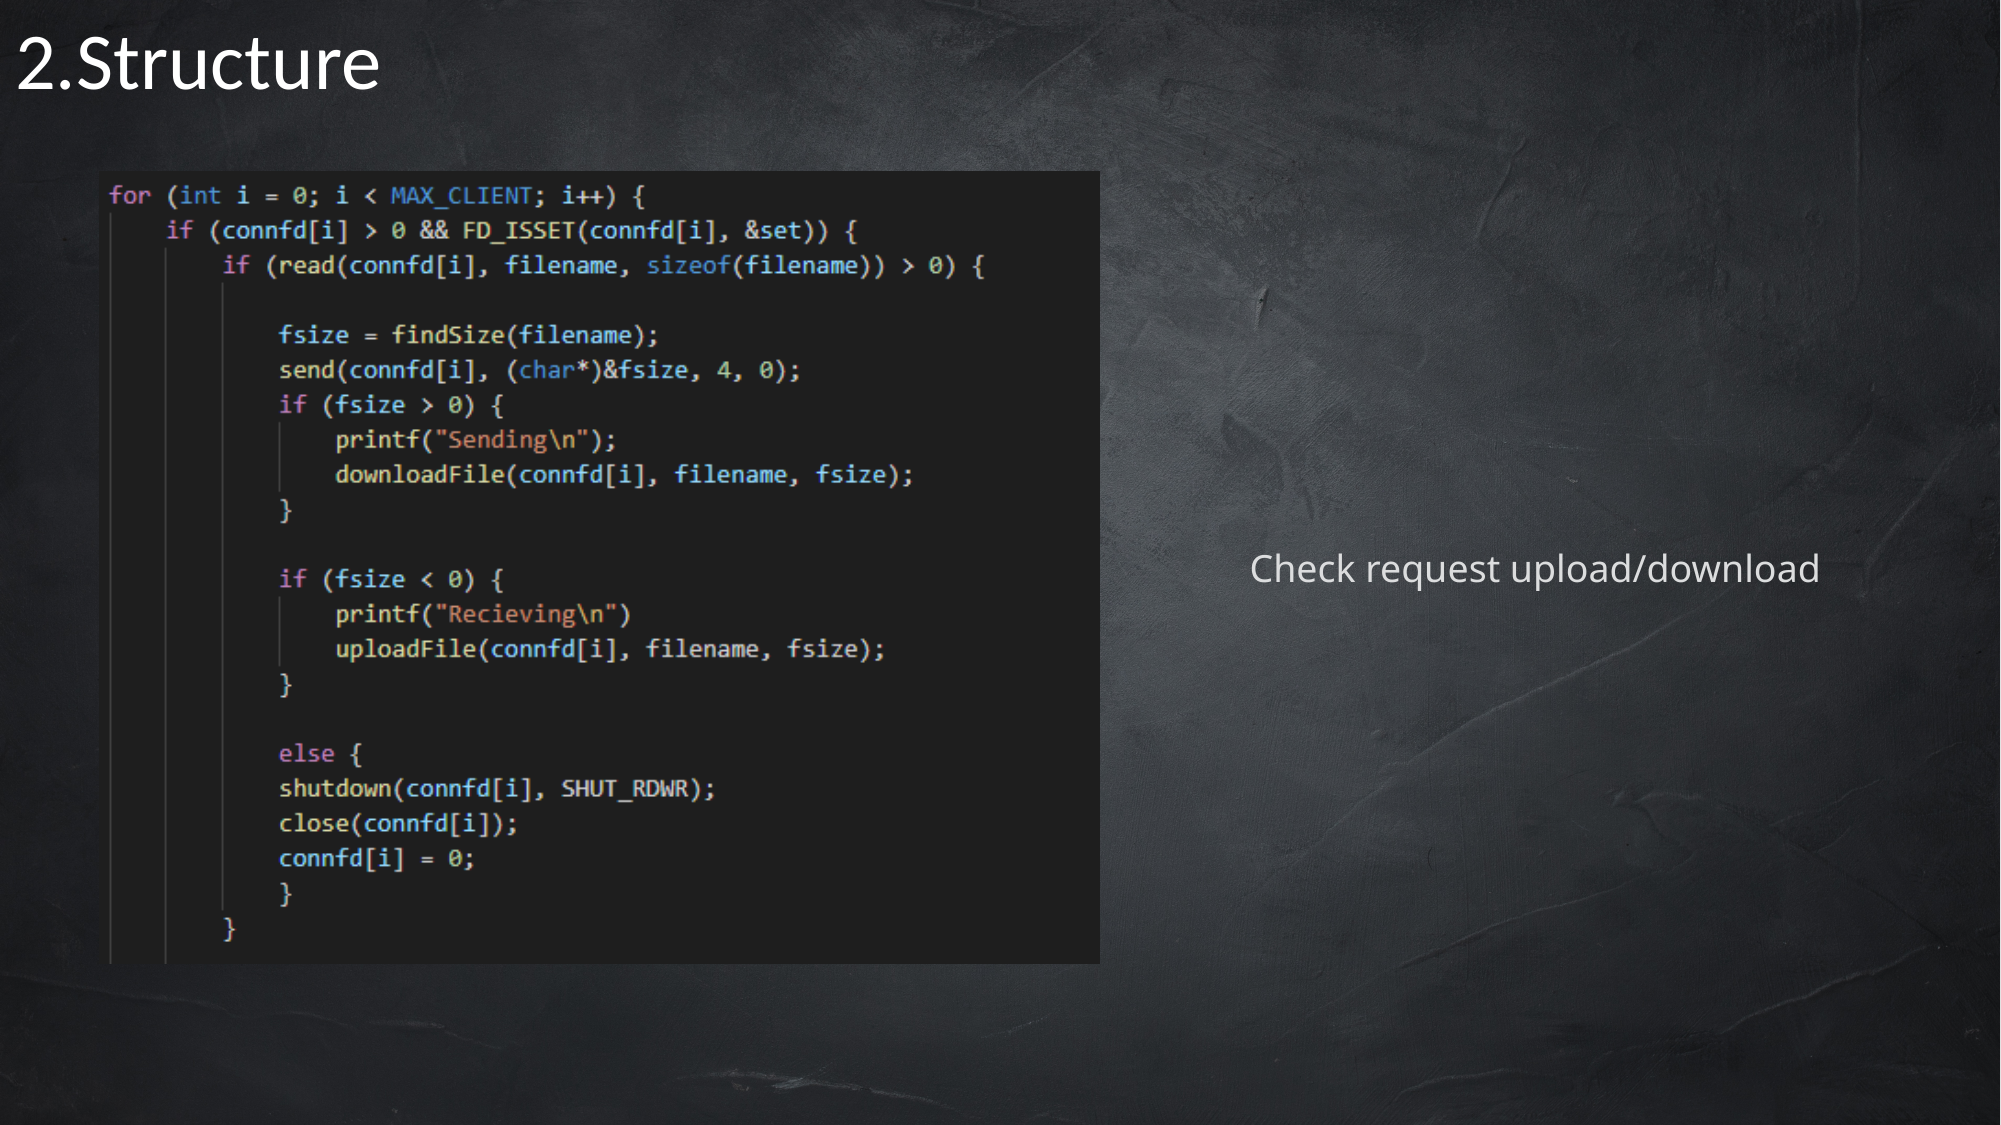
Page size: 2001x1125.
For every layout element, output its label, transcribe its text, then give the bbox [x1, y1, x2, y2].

text_box Check request upload/download [1234, 537, 1837, 598]
title 2.Structure [0, 1, 1800, 114]
picture [0, 0, 2001, 1125]
